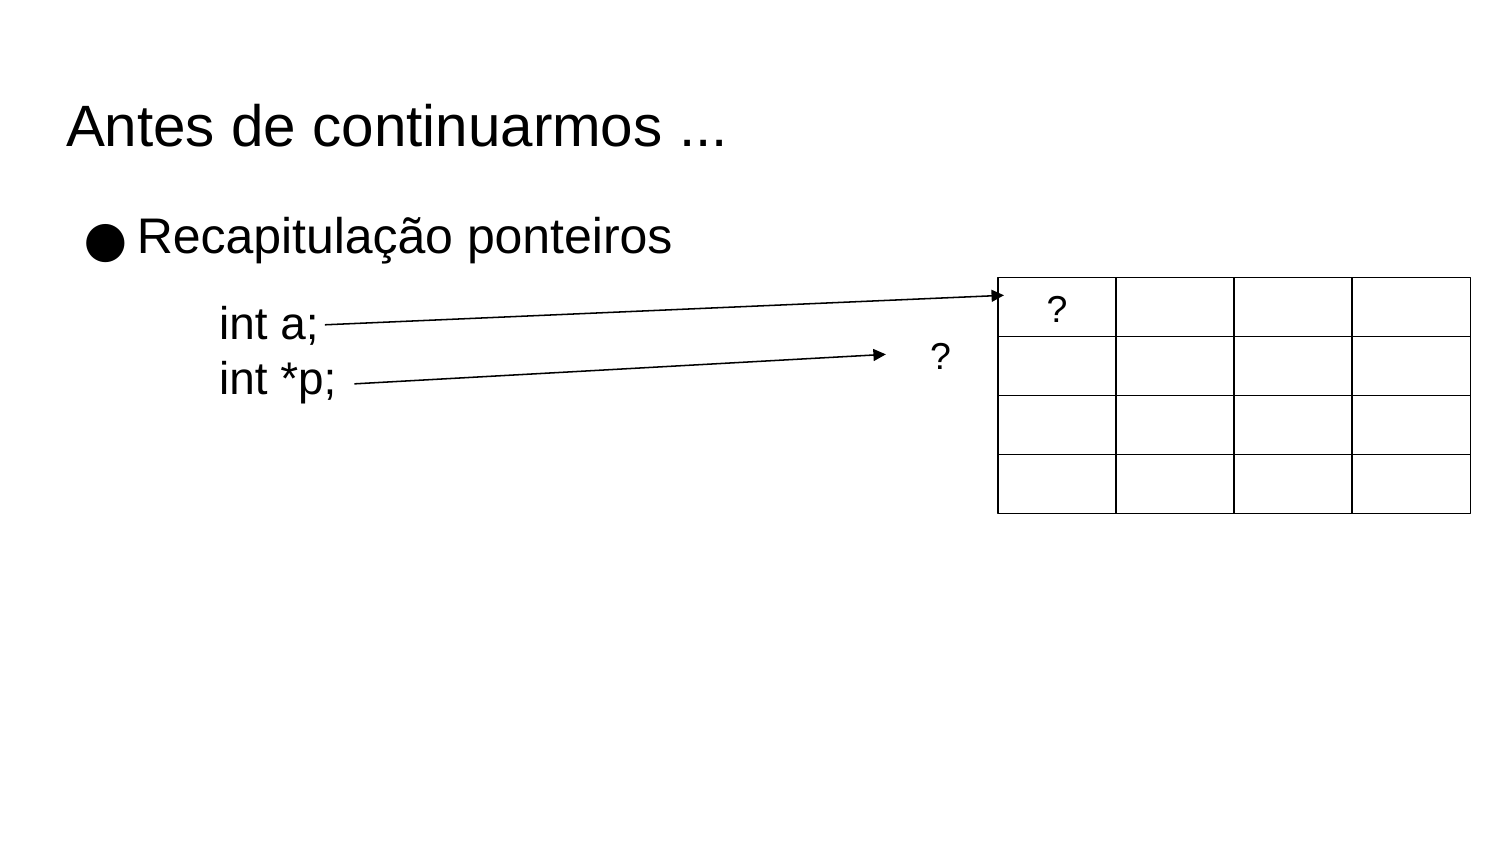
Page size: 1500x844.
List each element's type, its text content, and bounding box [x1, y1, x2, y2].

text_box [1234, 395, 1352, 454]
text_box [1235, 336, 1353, 395]
text_box ? [997, 277, 1116, 336]
text_box [1116, 396, 1234, 454]
text_box [1117, 336, 1235, 396]
text_box [1352, 277, 1471, 337]
text_box [1352, 454, 1471, 514]
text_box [354, 354, 886, 385]
text_box [1116, 454, 1234, 514]
text_box [1234, 454, 1352, 514]
text_box [1116, 277, 1234, 336]
text_box [1353, 337, 1471, 395]
text_box [1234, 277, 1352, 336]
text_box Recapitulação ponteiros int a; int *p; [51, 189, 916, 750]
text_box [997, 454, 1116, 514]
text_box [997, 336, 1117, 396]
text_box ? [915, 333, 975, 382]
text_box [1352, 395, 1471, 454]
text_box [997, 396, 1116, 454]
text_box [324, 294, 1005, 325]
text_box Antes de continuarmos ... [51, 72, 1449, 167]
